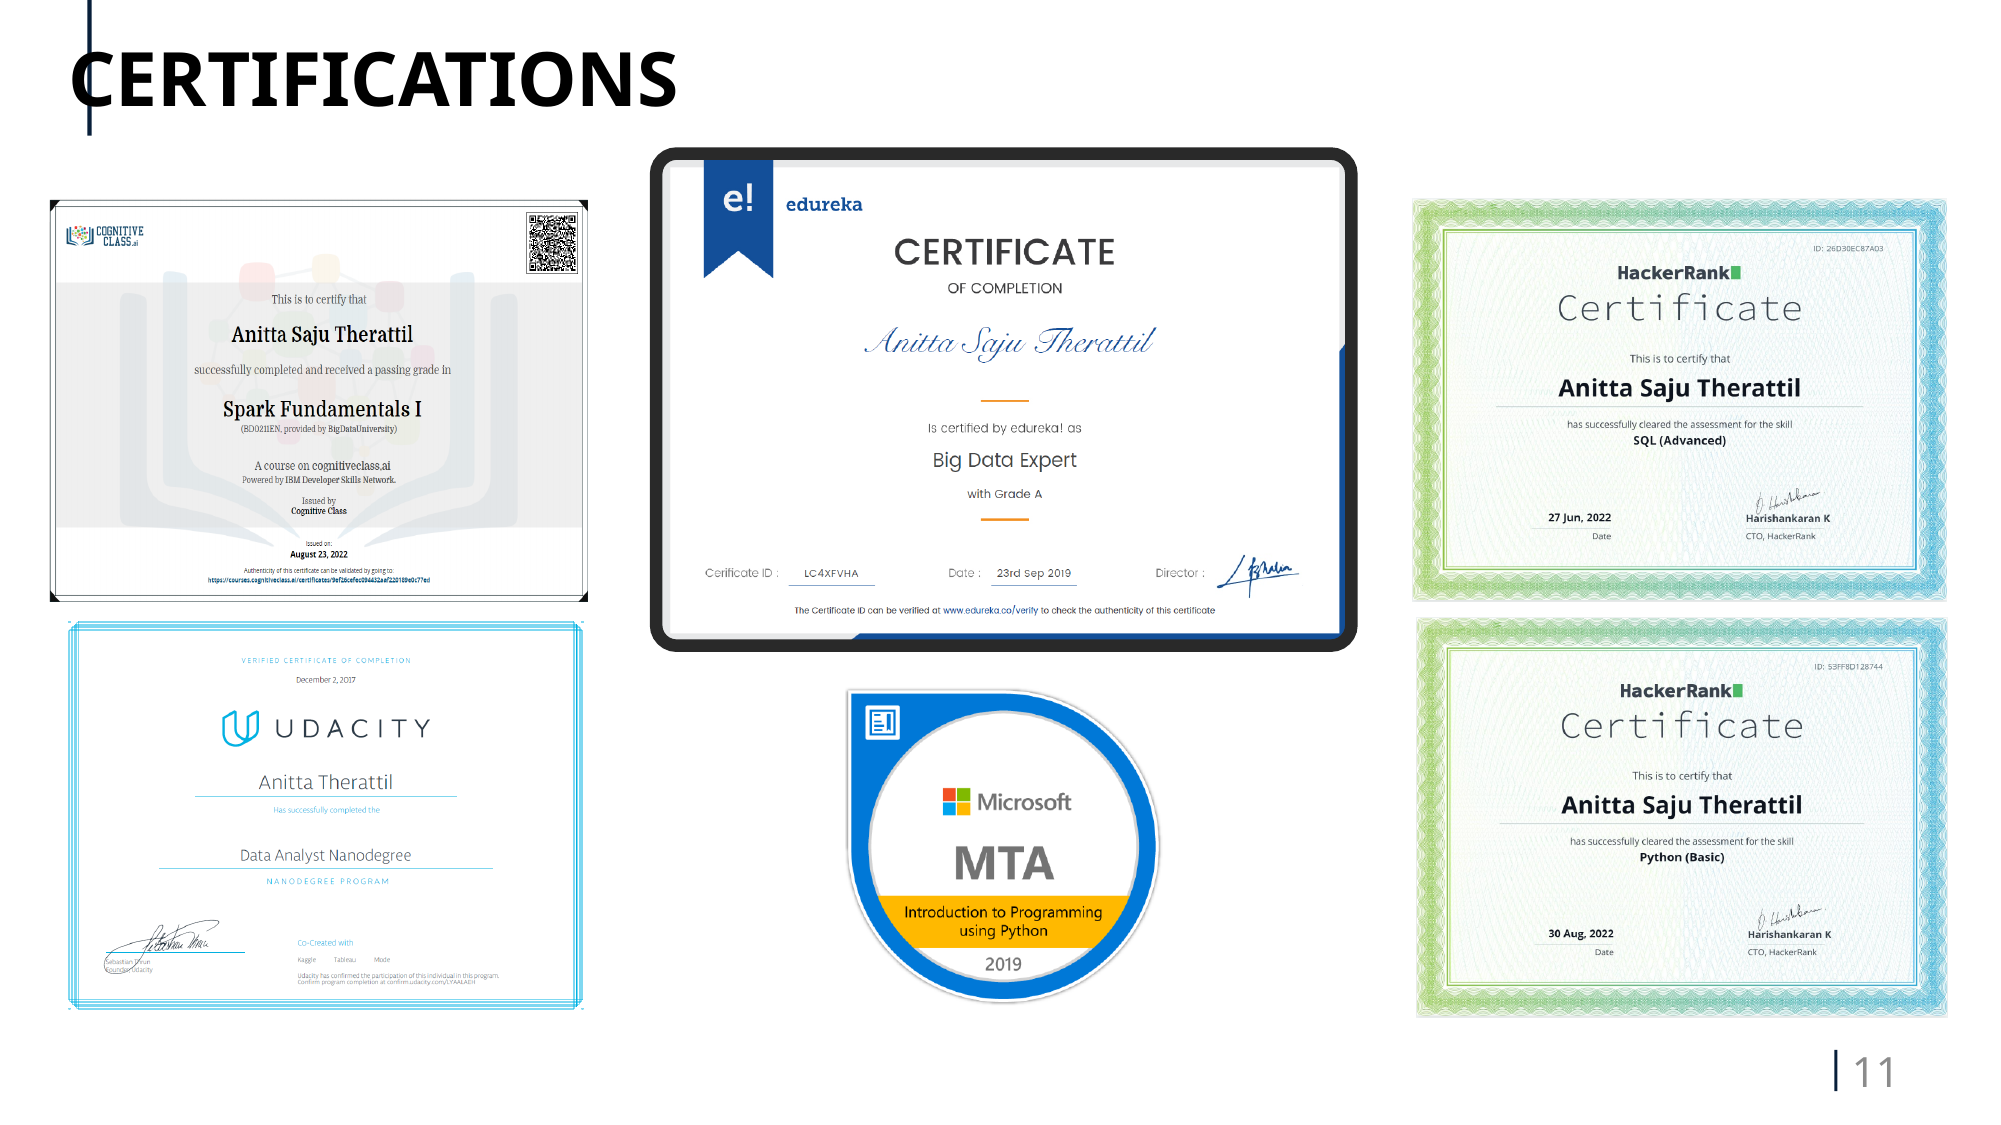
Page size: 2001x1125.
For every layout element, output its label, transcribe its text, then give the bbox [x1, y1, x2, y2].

picture [1412, 197, 1947, 602]
text_box CERTIFICATIONS [68, 31, 680, 122]
picture [1415, 617, 1948, 1019]
picture [49, 197, 588, 602]
picture [60, 617, 592, 1020]
picture [655, 153, 1352, 646]
slide_number 11 [1440, 1046, 1900, 1097]
picture [824, 670, 1176, 1017]
